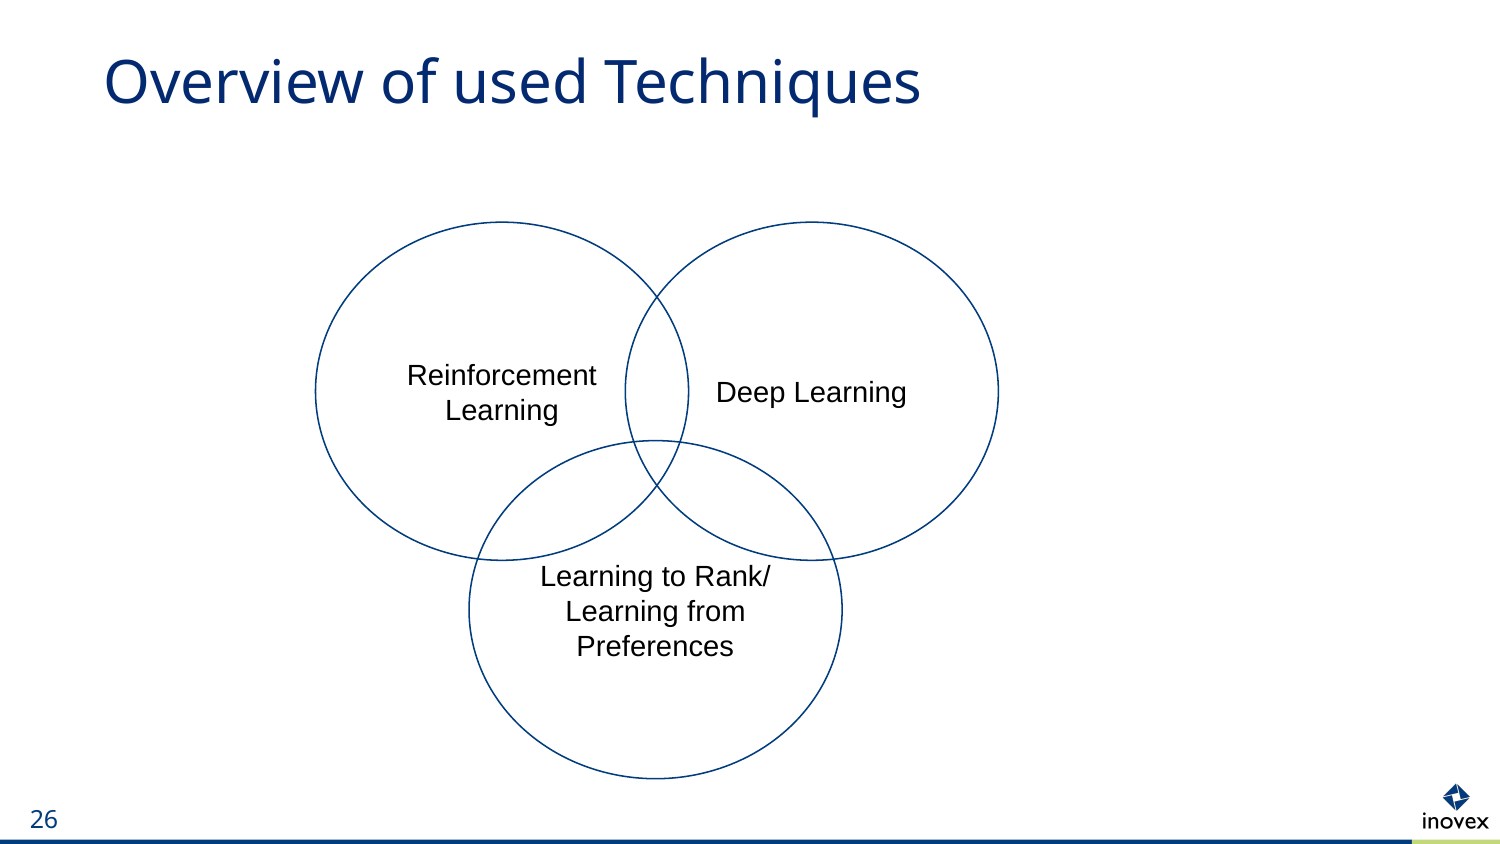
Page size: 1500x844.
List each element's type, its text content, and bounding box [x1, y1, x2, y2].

text_box Deep Learning [625, 222, 999, 561]
picture [1414, 764, 1498, 844]
slide_number ‹#› [0, 799, 88, 842]
text_box Reinforcement Learning [315, 222, 657, 559]
title Overview of used Techniques [88, 32, 1412, 127]
text_box Learning to Rank/ Learning from Preferences [469, 441, 843, 779]
